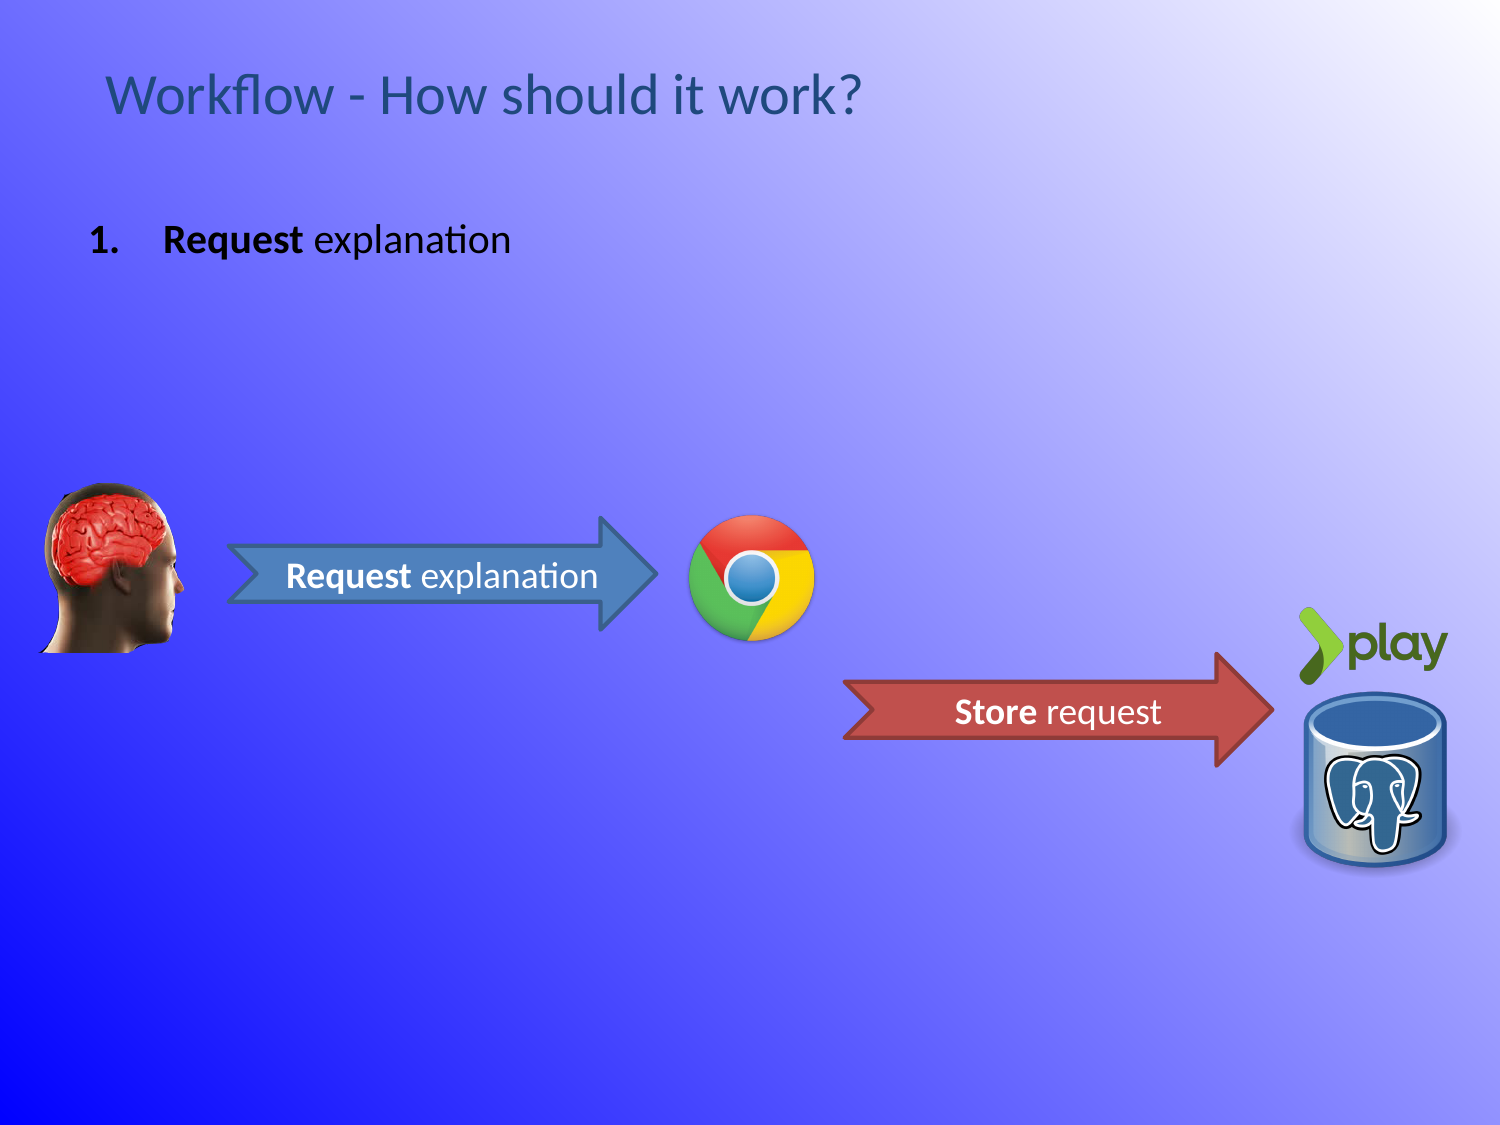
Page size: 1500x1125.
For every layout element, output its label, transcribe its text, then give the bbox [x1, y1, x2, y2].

picture [0, 449, 229, 654]
picture [638, 502, 865, 655]
text_box Store request [842, 651, 1273, 768]
text_box Request explanation [73, 204, 527, 270]
text_box Workflow - How should it work? [90, 48, 880, 134]
text_box Request explanation [233, 515, 633, 632]
picture [1278, 602, 1472, 881]
